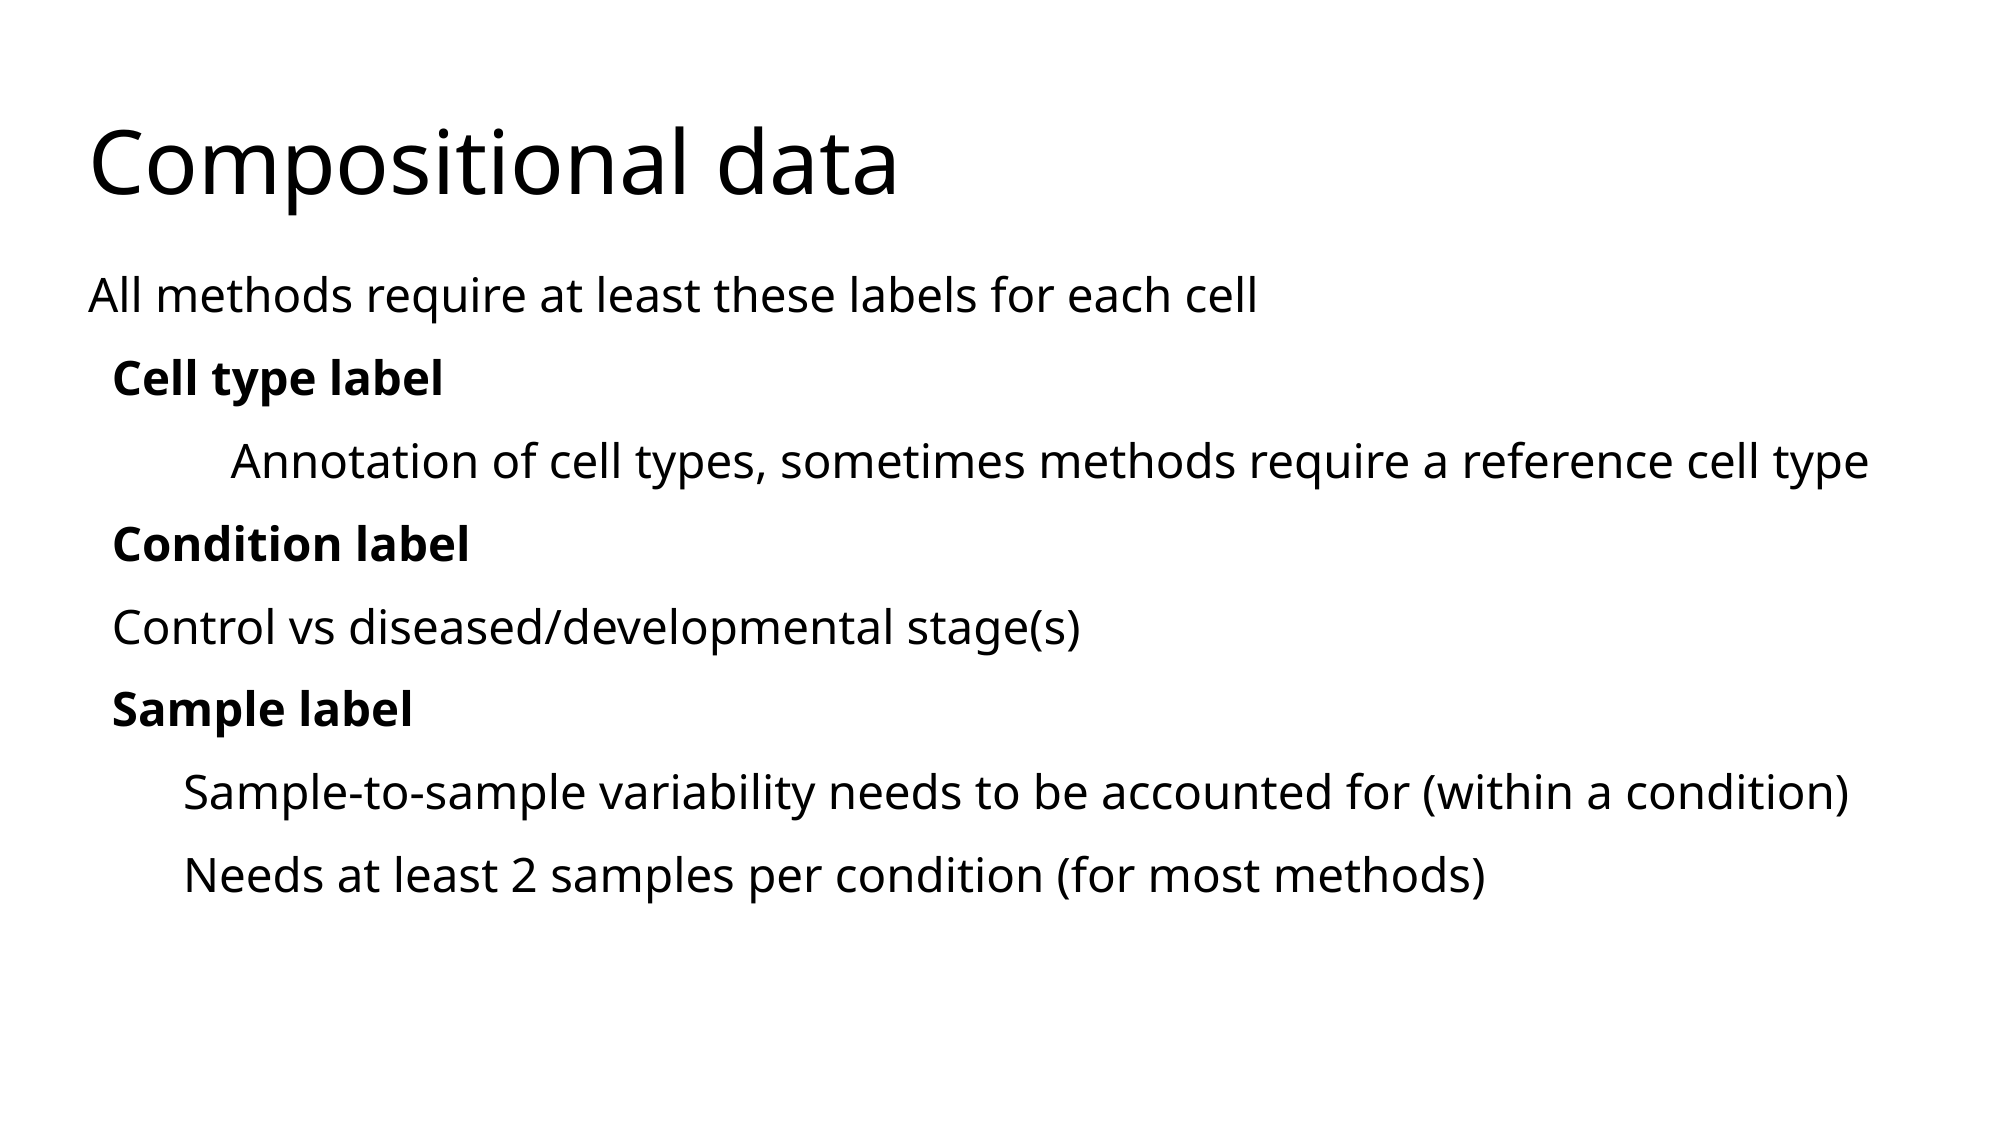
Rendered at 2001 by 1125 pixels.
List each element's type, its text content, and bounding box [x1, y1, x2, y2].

title Compositional data [68, 97, 1932, 234]
list All methods require at least these labels for each cell Cell type label Annotation of cell types, sometimes methods require a reference cell type Condition label Control vs diseased/developmental stage(s) Sample label Sample-to-sample variability needs to be accounted for (within a condition) Needs at least 2 samples per condition (for most methods) [68, 252, 1932, 1000]
